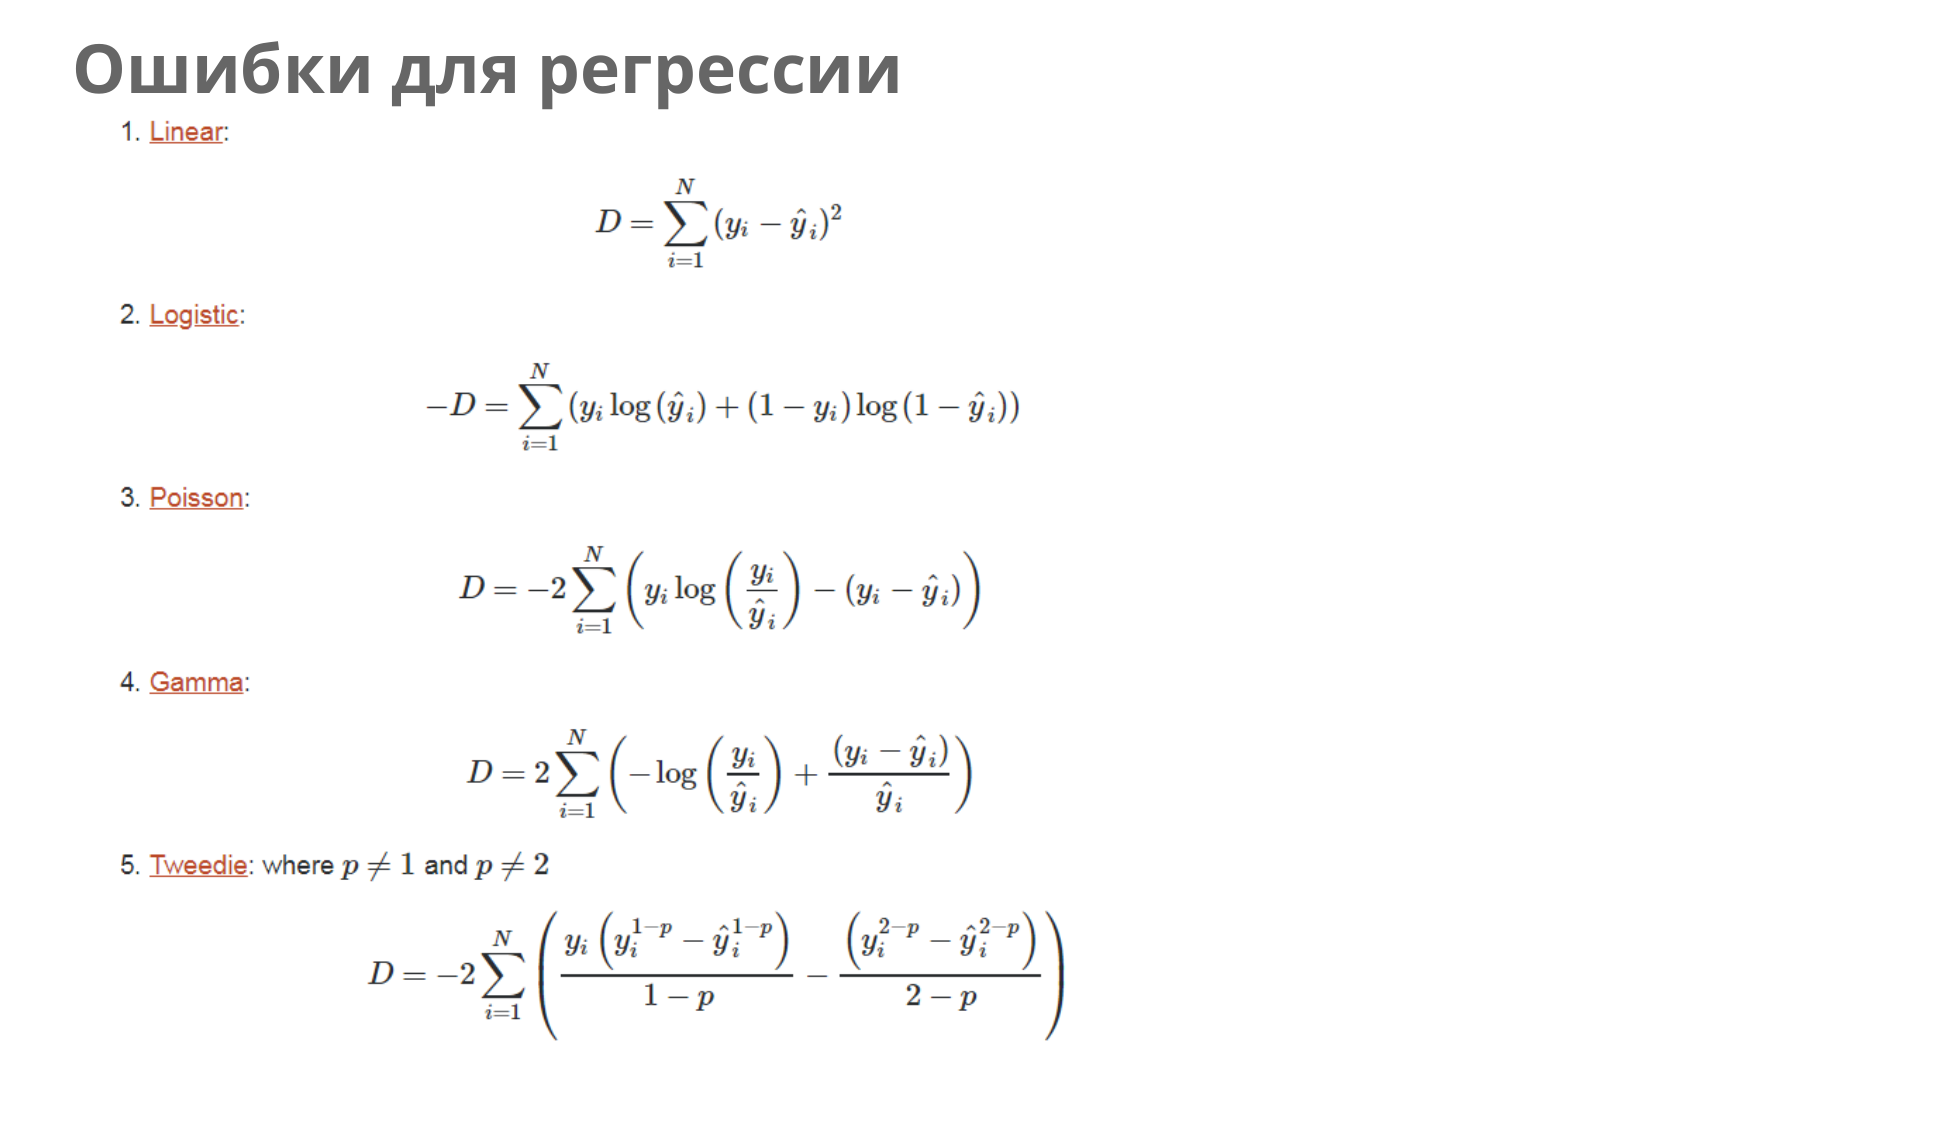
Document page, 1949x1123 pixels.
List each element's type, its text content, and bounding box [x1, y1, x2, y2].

text_box Ошибки для регрессии [57, 18, 1466, 114]
picture [99, 100, 1106, 1057]
